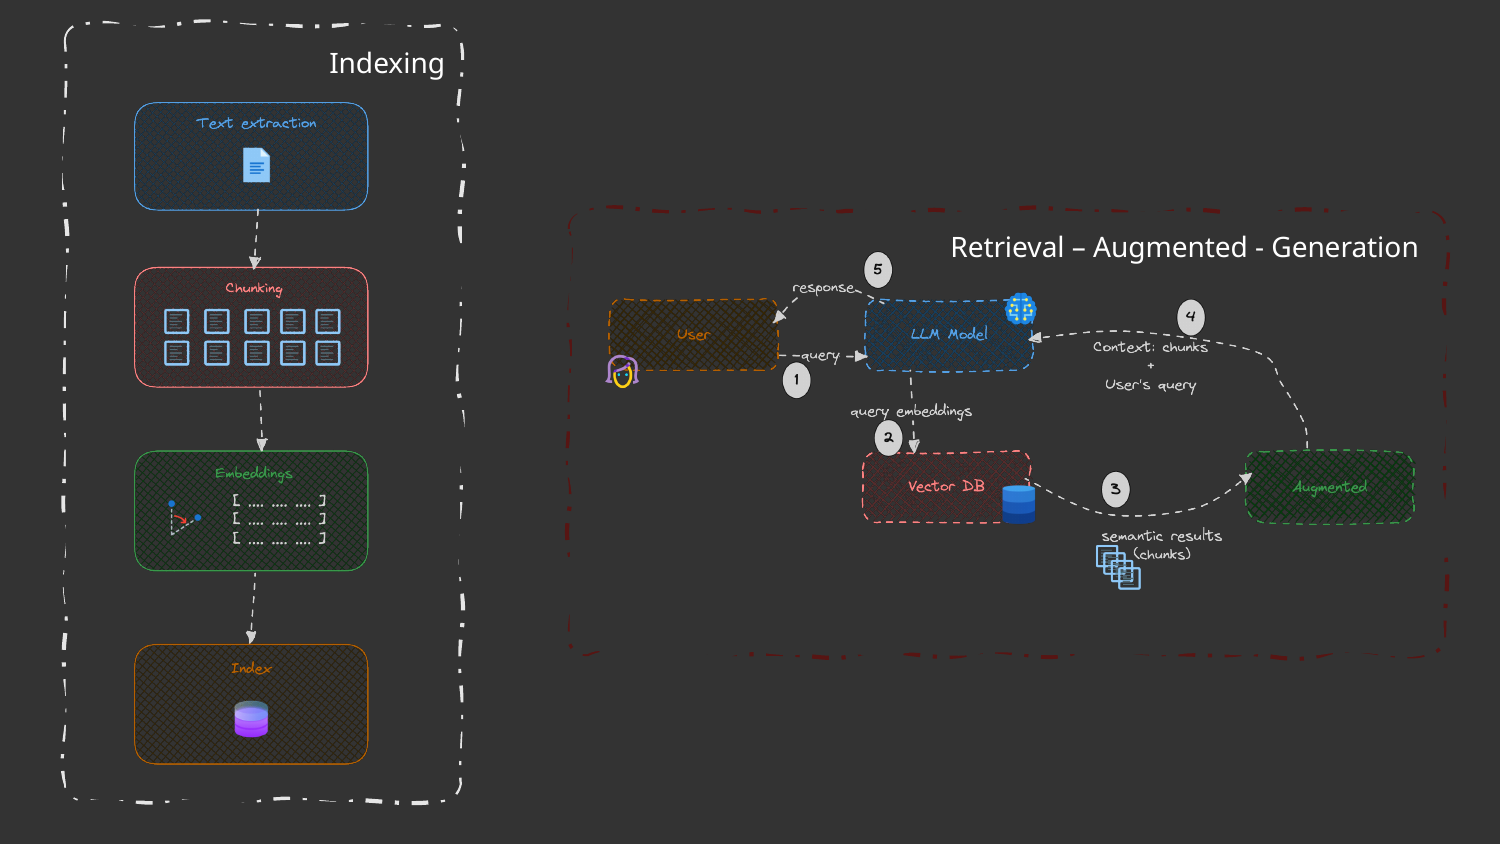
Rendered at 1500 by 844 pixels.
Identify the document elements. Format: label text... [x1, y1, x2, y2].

text_box [65, 20, 459, 37]
text_box Indexing [65, 37, 460, 87]
picture [127, 95, 375, 771]
text_box Retrieval – Augmented - Generation [569, 221, 1434, 271]
picture [597, 244, 1422, 600]
text_box [61, 87, 465, 804]
text_box [566, 206, 1449, 660]
